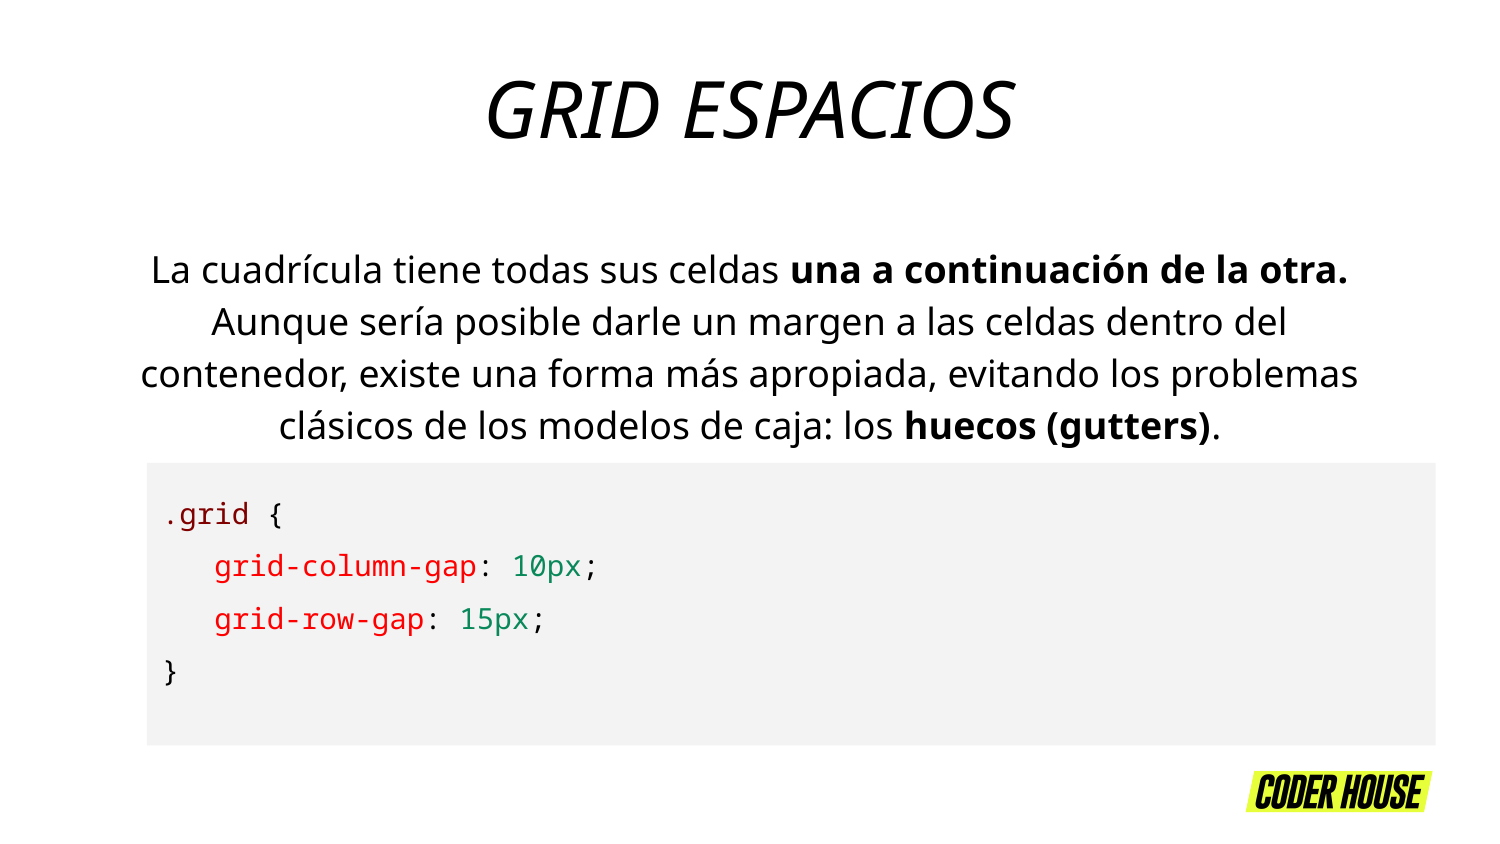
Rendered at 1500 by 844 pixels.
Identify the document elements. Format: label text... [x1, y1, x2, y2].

picture [1241, 764, 1437, 819]
text_box .grid { grid-column-gap: 10px; grid-row-gap: 15px; } [146, 462, 1436, 746]
text_box GRID ESPACIOS [105, 30, 1395, 145]
text_box La cuadrícula tiene todas sus celdas una a continuación de la otra. Aunque sería posible darle un margen a las celdas dentro del contenedor, existe una forma más apropiada, evitando los problemas clásicos de los modelos de caja: los huecos (gutters). [96, 224, 1404, 444]
